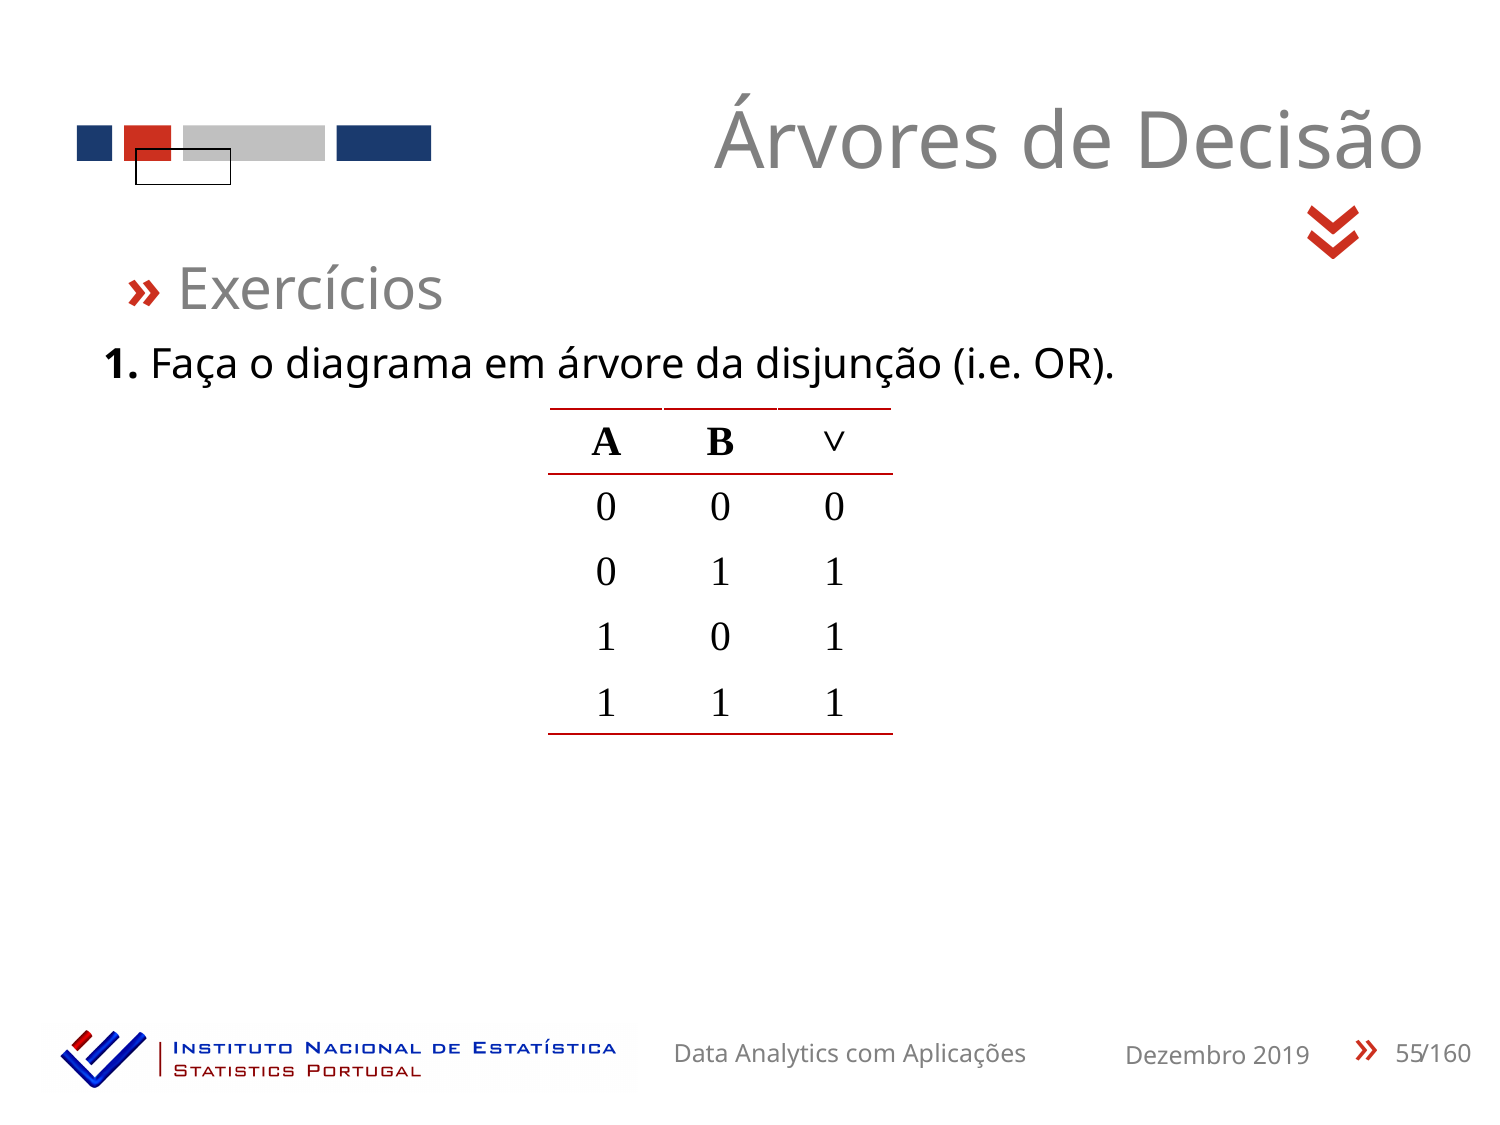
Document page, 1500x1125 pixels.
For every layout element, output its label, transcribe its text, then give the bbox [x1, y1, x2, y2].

text_box 55 [1380, 1029, 1447, 1075]
text_box « [1234, 207, 1400, 243]
table_cell 1 [664, 670, 777, 733]
table_cell 1 [778, 605, 891, 668]
table_cell 1 [778, 540, 891, 603]
table_cell 1 [778, 670, 891, 733]
table_cell 0 [550, 540, 662, 603]
table_cell 1 [664, 540, 777, 603]
text_box » Exercícios [111, 243, 1436, 329]
text_box 1. Faça o diagrama em árvore da disjunção (i.e. OR). [88, 329, 1424, 395]
table_cell 0 [664, 475, 777, 538]
table_header ˅ [778, 410, 891, 473]
table_header A [550, 410, 662, 473]
table_cell 0 [664, 605, 777, 668]
table_header B [664, 410, 777, 473]
table_cell 0 [550, 475, 662, 538]
table_cell 1 [550, 605, 662, 668]
text_box Árvores de Decisão [478, 66, 1441, 207]
picture [41, 1023, 638, 1093]
table_cell 1 [550, 670, 662, 733]
table_cell 0 [778, 475, 891, 538]
